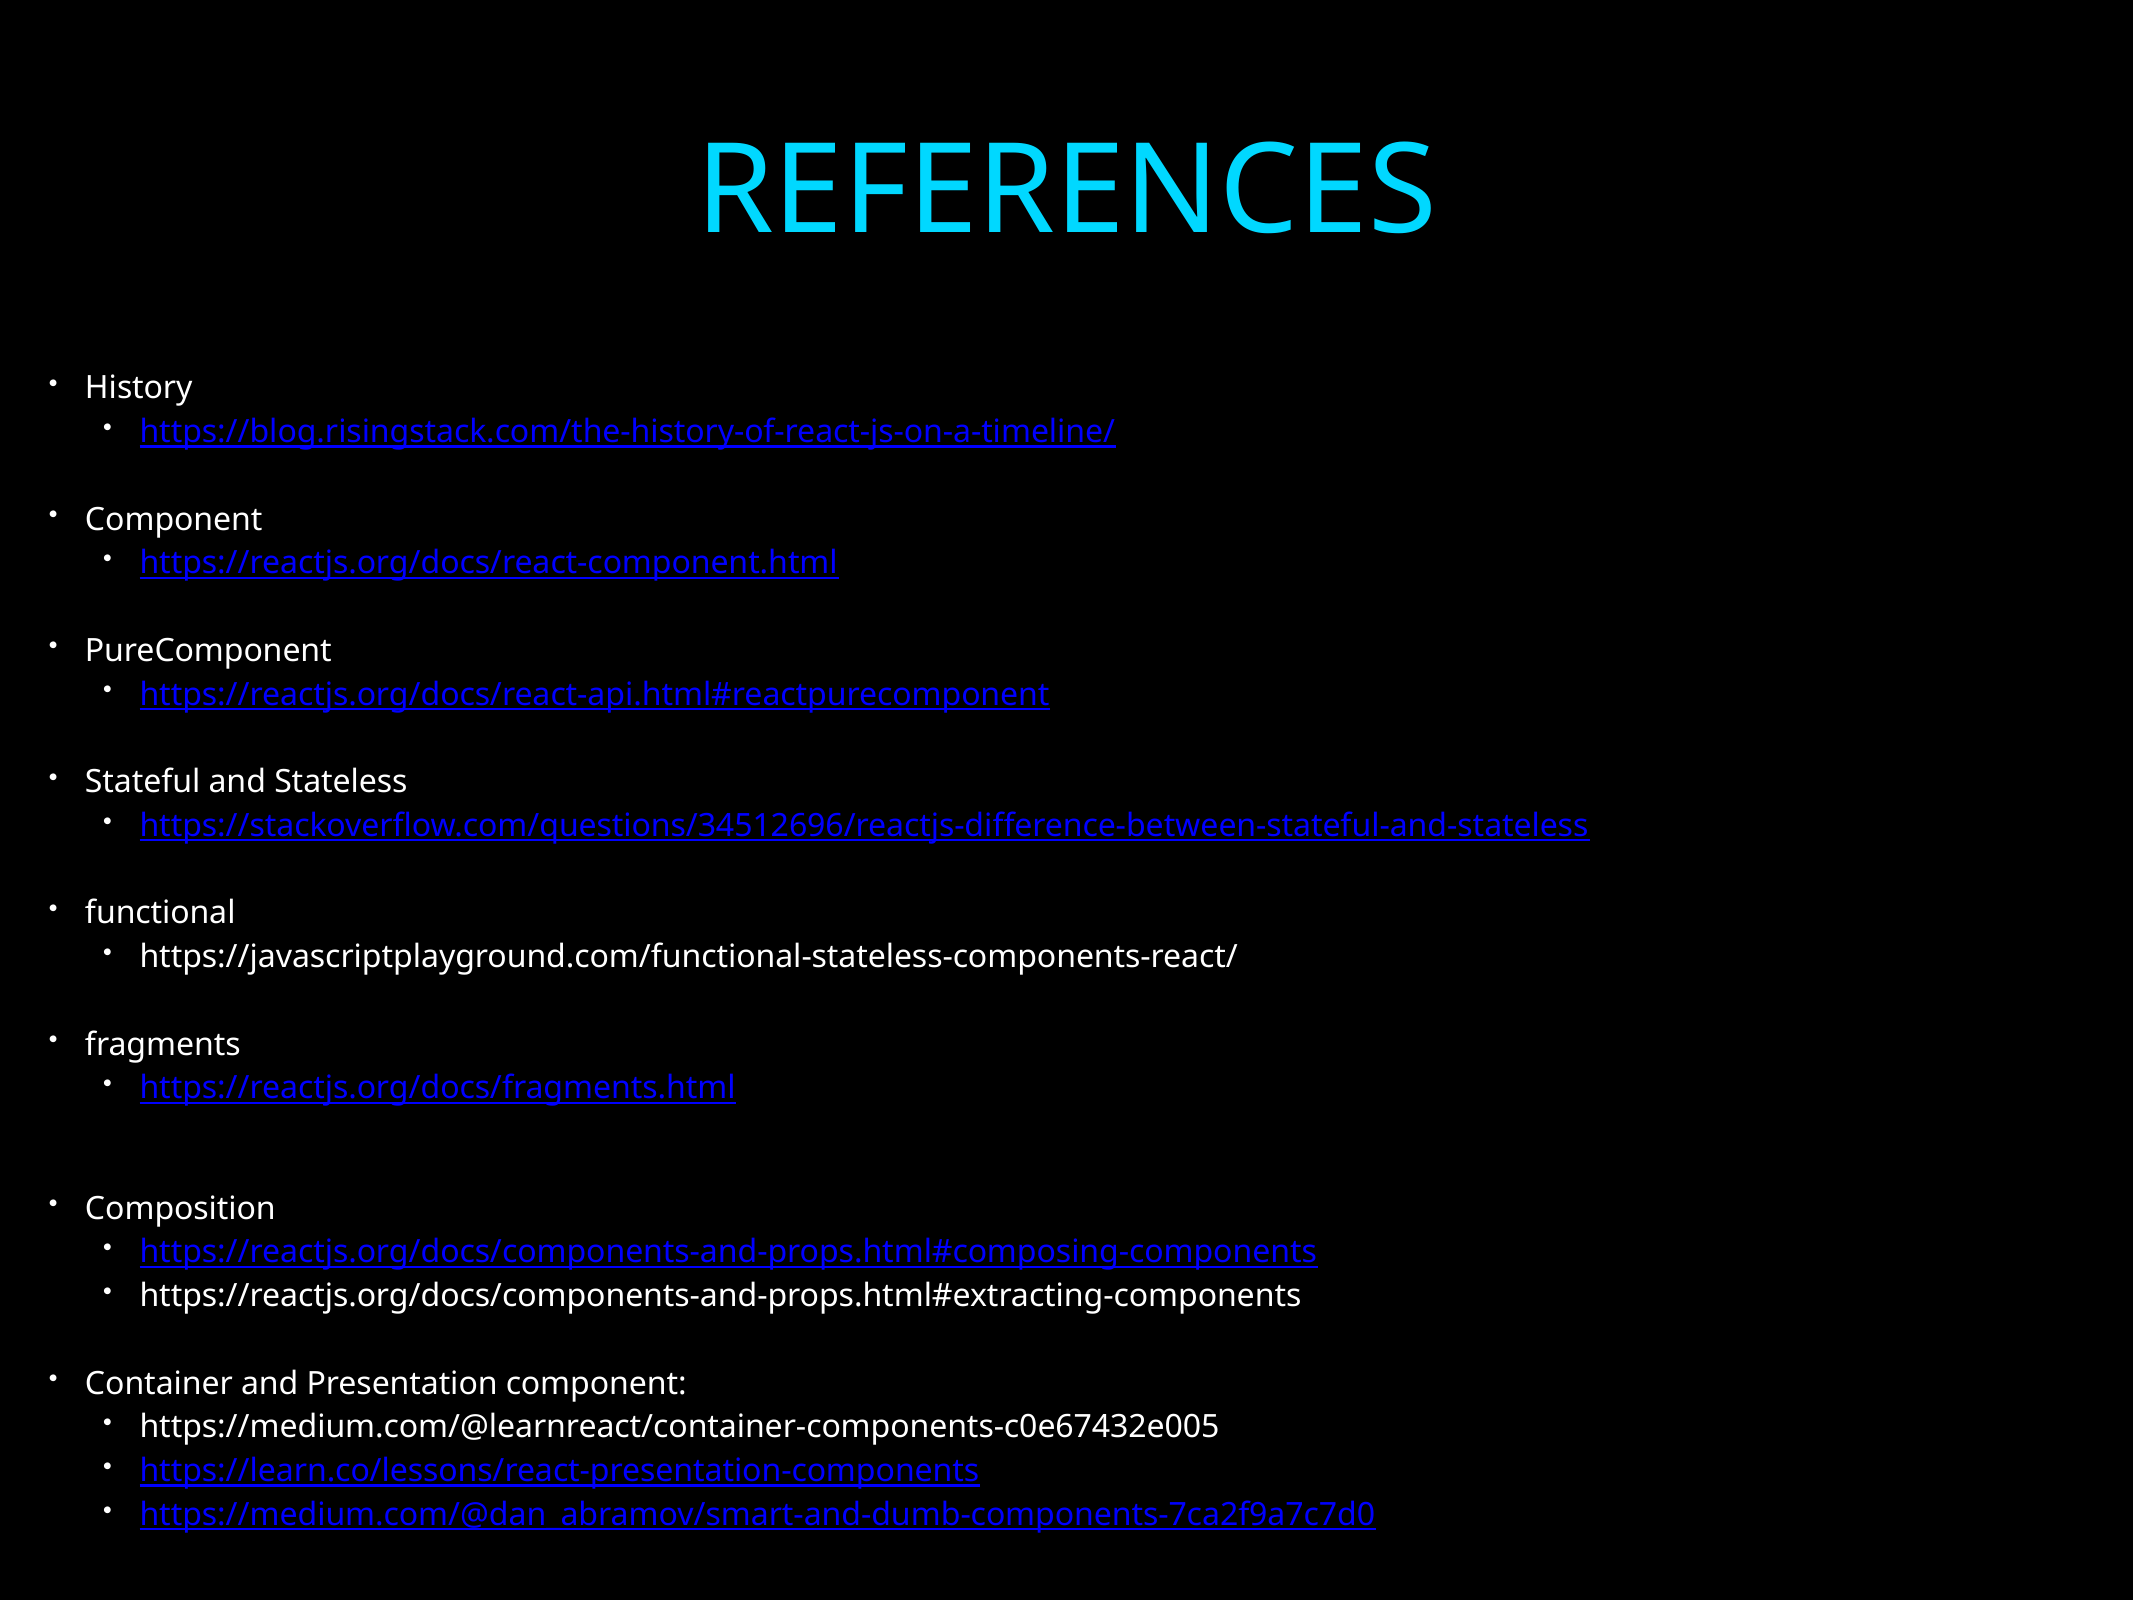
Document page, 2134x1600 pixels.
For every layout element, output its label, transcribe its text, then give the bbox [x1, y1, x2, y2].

list History https://blog.risingstack.com/the-history-of-react-js-on-a-timeline/ Component https://reactjs.org/docs/react-component.html PureComponent https://reactjs.org/docs/react-api.html#reactpurecomponent Stateful and Stateless https://stackoverflow.com/questions/34512696/reactjs-difference-between-stateful-and-stateless functional https://javascriptplayground.com/functional-stateless-components-react/ fragments https://reactjs.org/docs/fragments.html Composition https://reactjs.org/docs/components-and-props.html#composing-components https://reactjs.org/docs/components-and-props.html#extracting-components Container and Presentation component: https://medium.com/@learnreact/container-components-c0e67432e005 https://learn.co/lessons/react-presentation-components https://medium.com/@dan_abramov/smart-and-dumb-components-7ca2f9a7c7d0 [39, 355, 2094, 1548]
title References [57, 41, 2076, 323]
